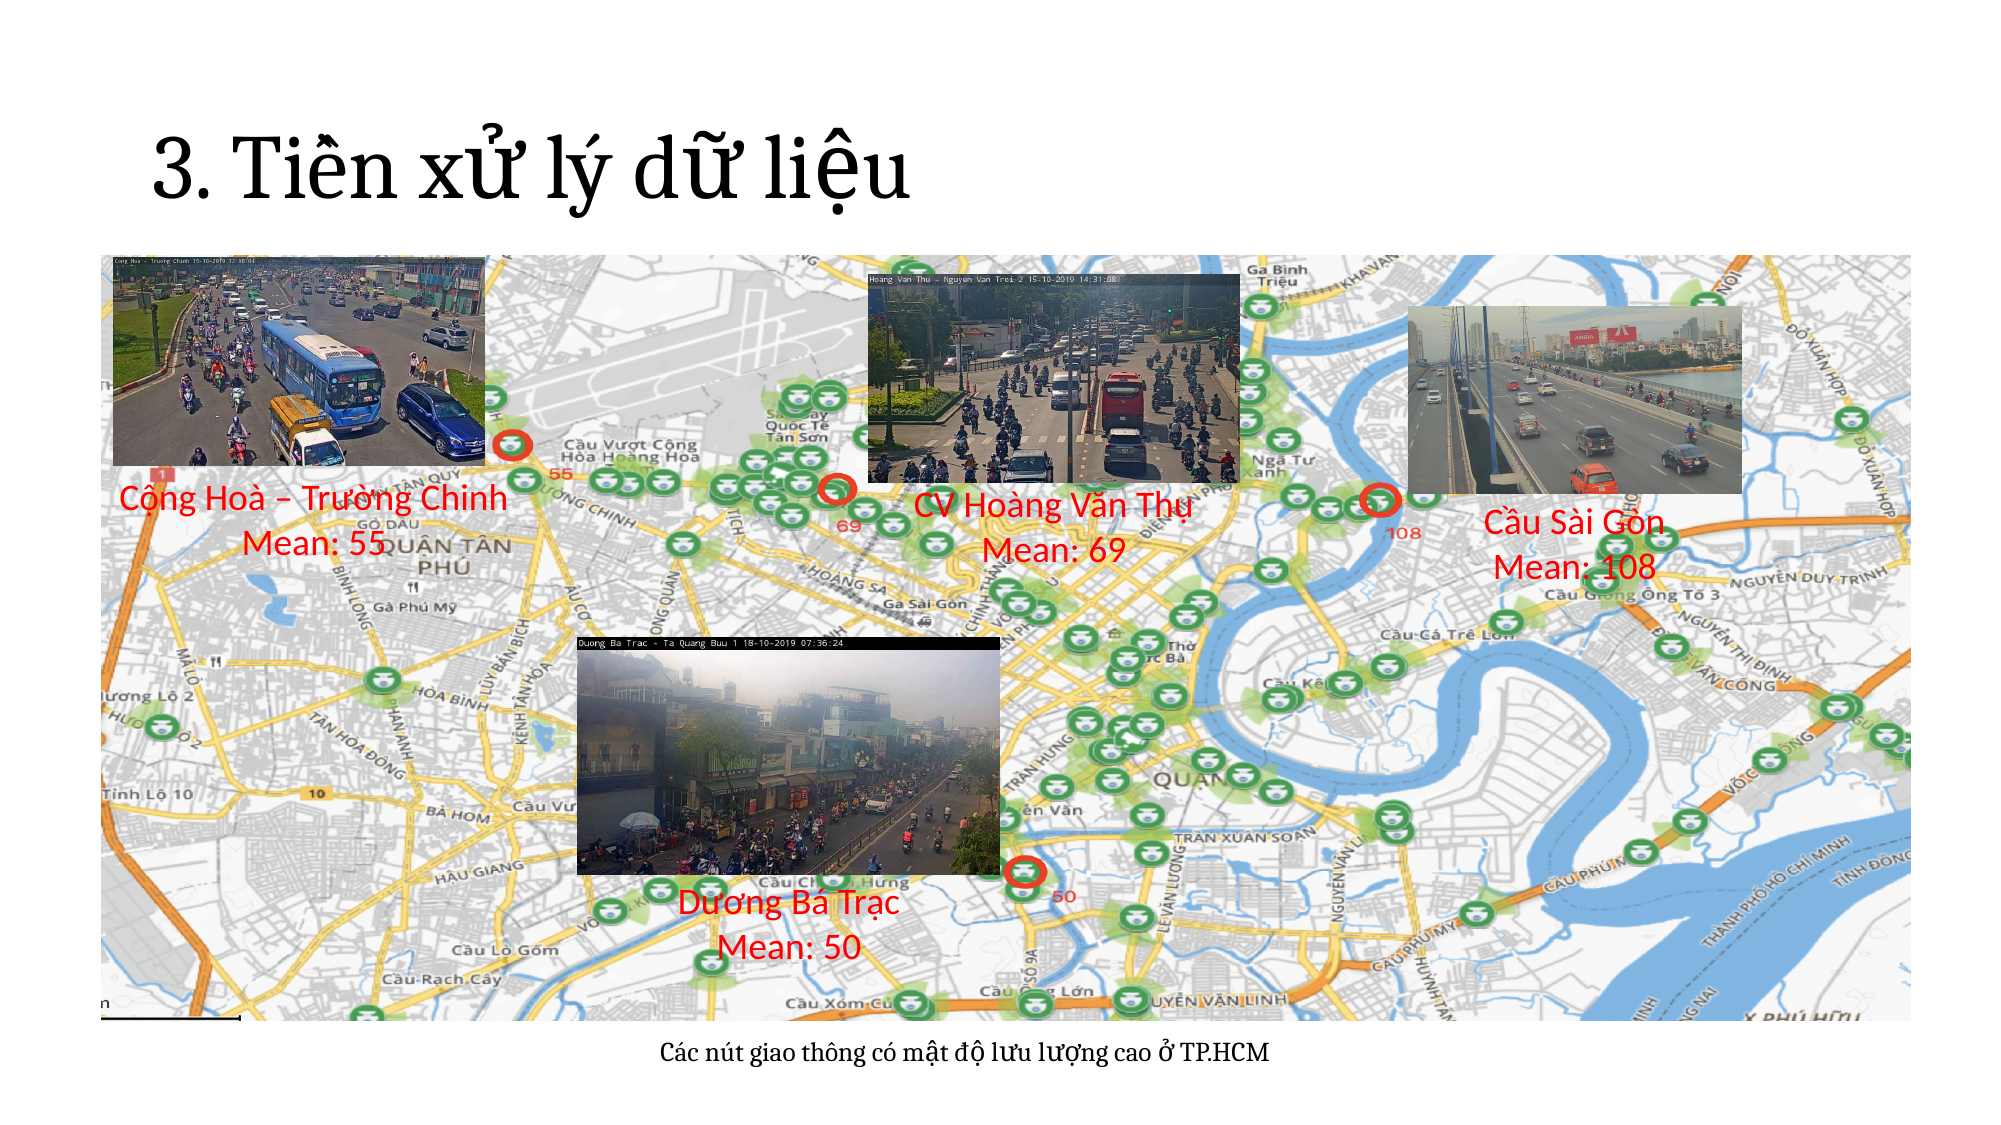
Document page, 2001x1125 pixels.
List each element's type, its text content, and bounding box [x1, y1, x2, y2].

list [101, 255, 1911, 1021]
title 3. Tiền xử lý dữ liệu [137, 59, 1863, 255]
picture [113, 257, 485, 466]
picture [868, 274, 1240, 483]
picture [1408, 306, 1742, 494]
picture [577, 637, 1000, 875]
text_box Các nút giao thông có mật độ lưu lượng cao ở TP.HCM [645, 1030, 1355, 1094]
